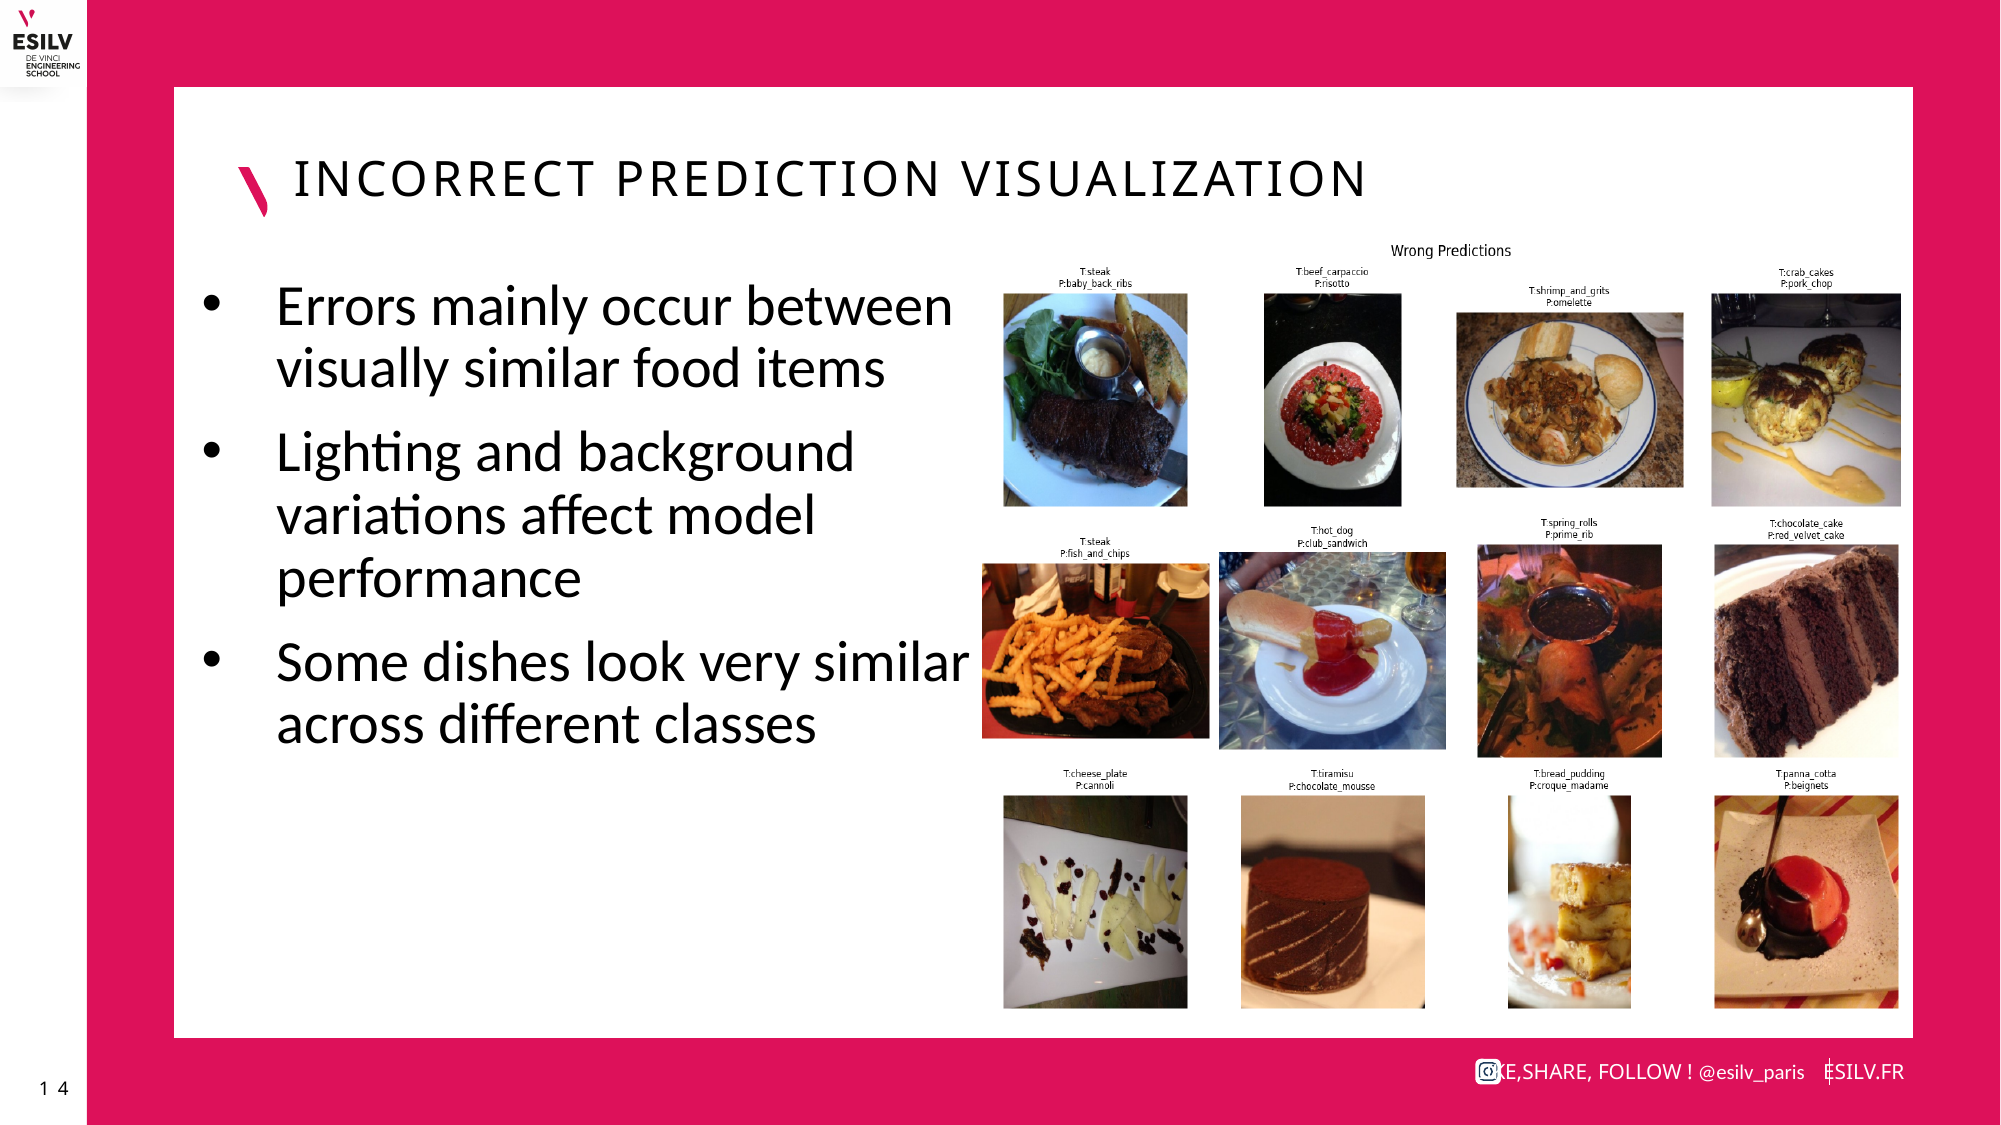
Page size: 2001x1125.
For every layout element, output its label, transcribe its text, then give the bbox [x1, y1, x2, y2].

picture [0, 0, 87, 87]
text_box Errors mainly occur between visually similar food items Lighting and background variations affect model performance Some dishes look very similar across different classes [201, 274, 974, 989]
title incorrect prediction visualization [293, 154, 1806, 267]
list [974, 236, 1907, 1016]
slide_number 14 [19, 1077, 83, 1100]
